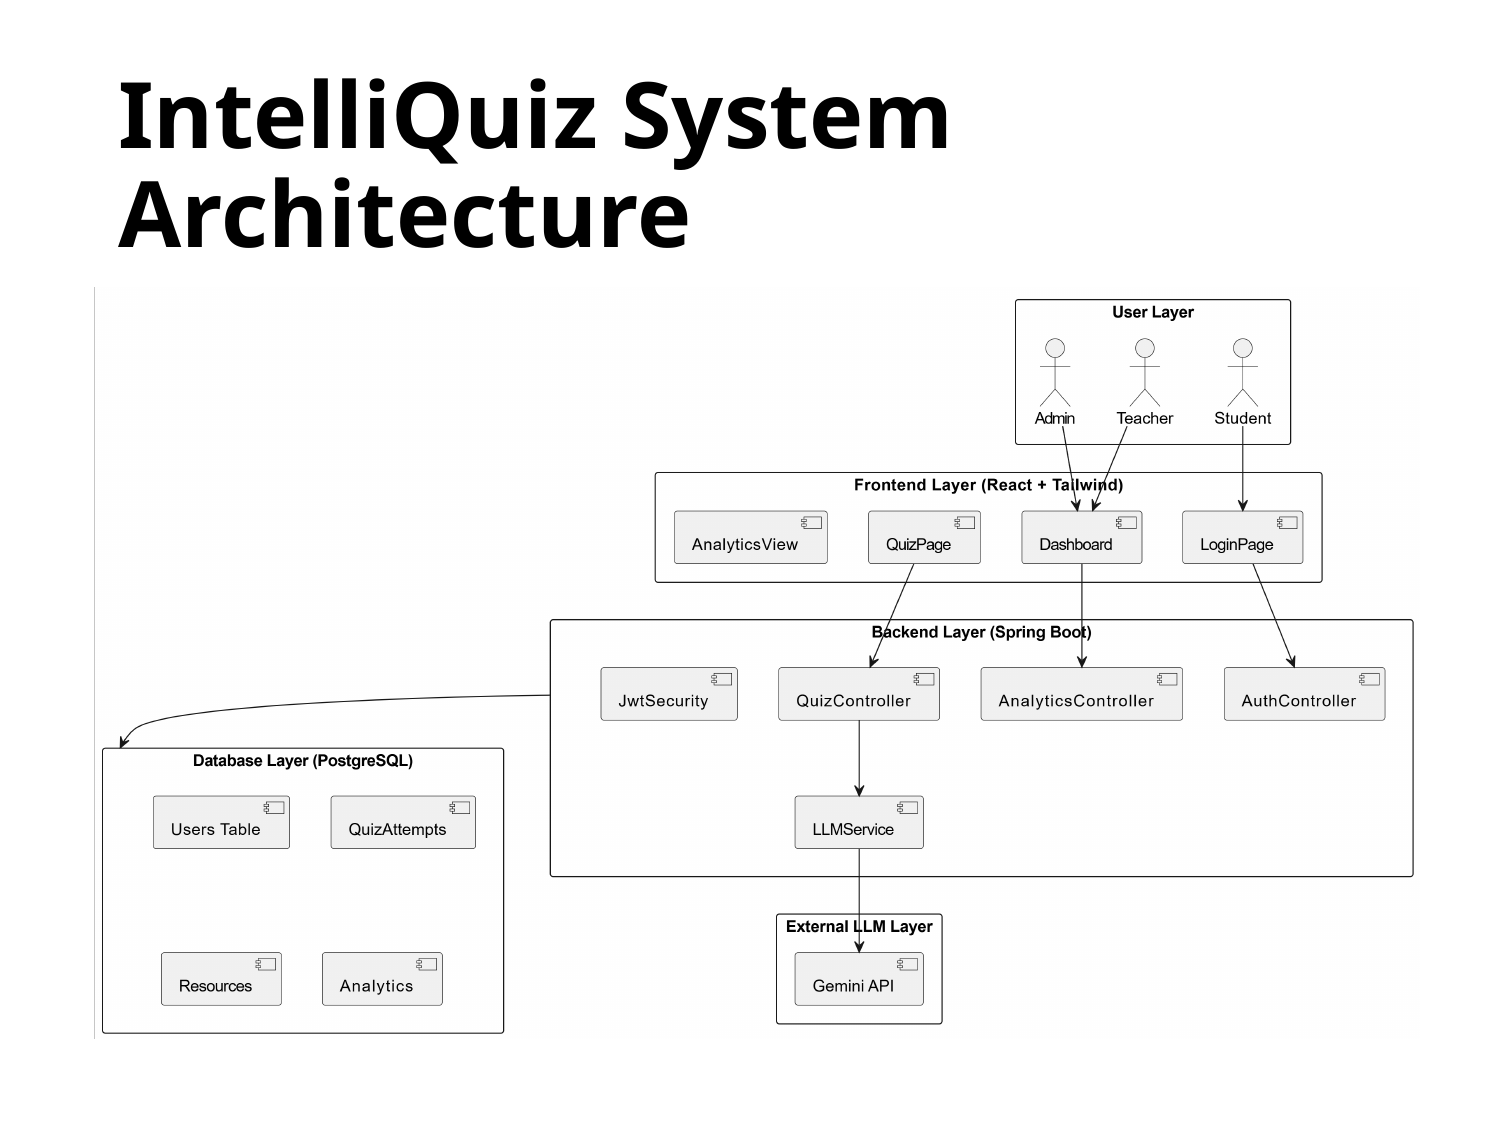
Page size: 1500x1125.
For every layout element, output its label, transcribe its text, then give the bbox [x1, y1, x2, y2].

picture [81, 287, 1431, 1050]
title IntelliQuiz System Architecture [103, 59, 1397, 278]
